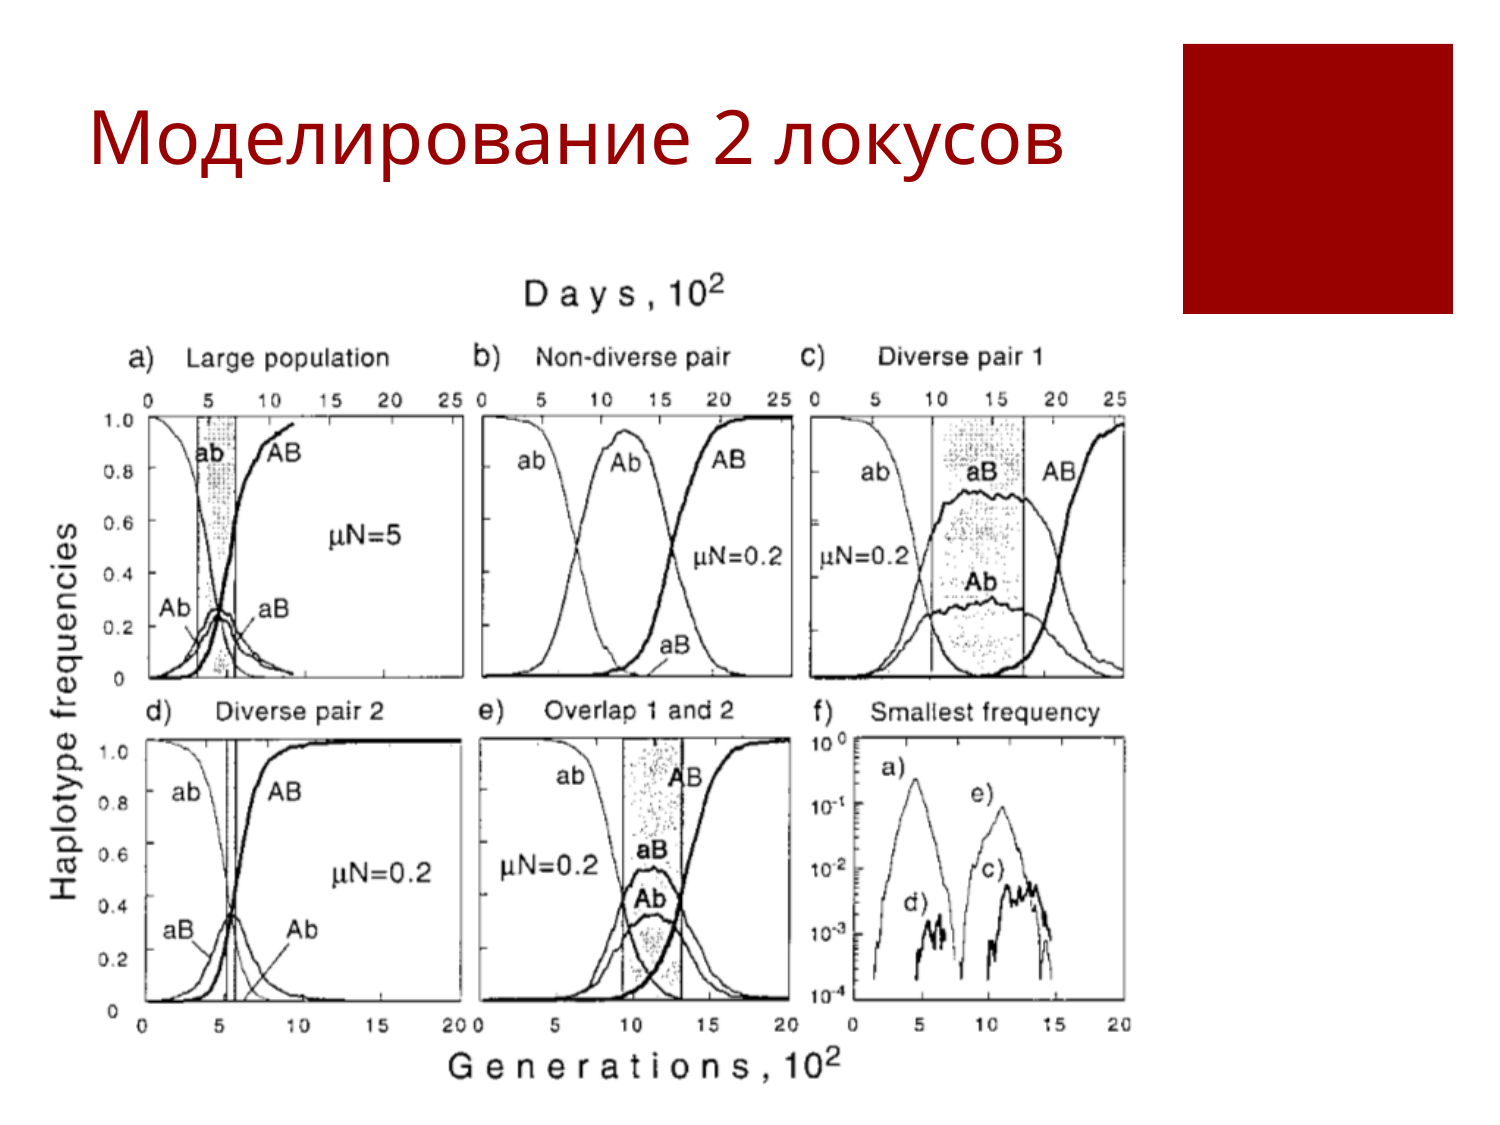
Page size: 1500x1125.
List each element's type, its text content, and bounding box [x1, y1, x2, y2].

title Моделирование 2 локусов [72, 0, 1140, 188]
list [0, 200, 1184, 1121]
